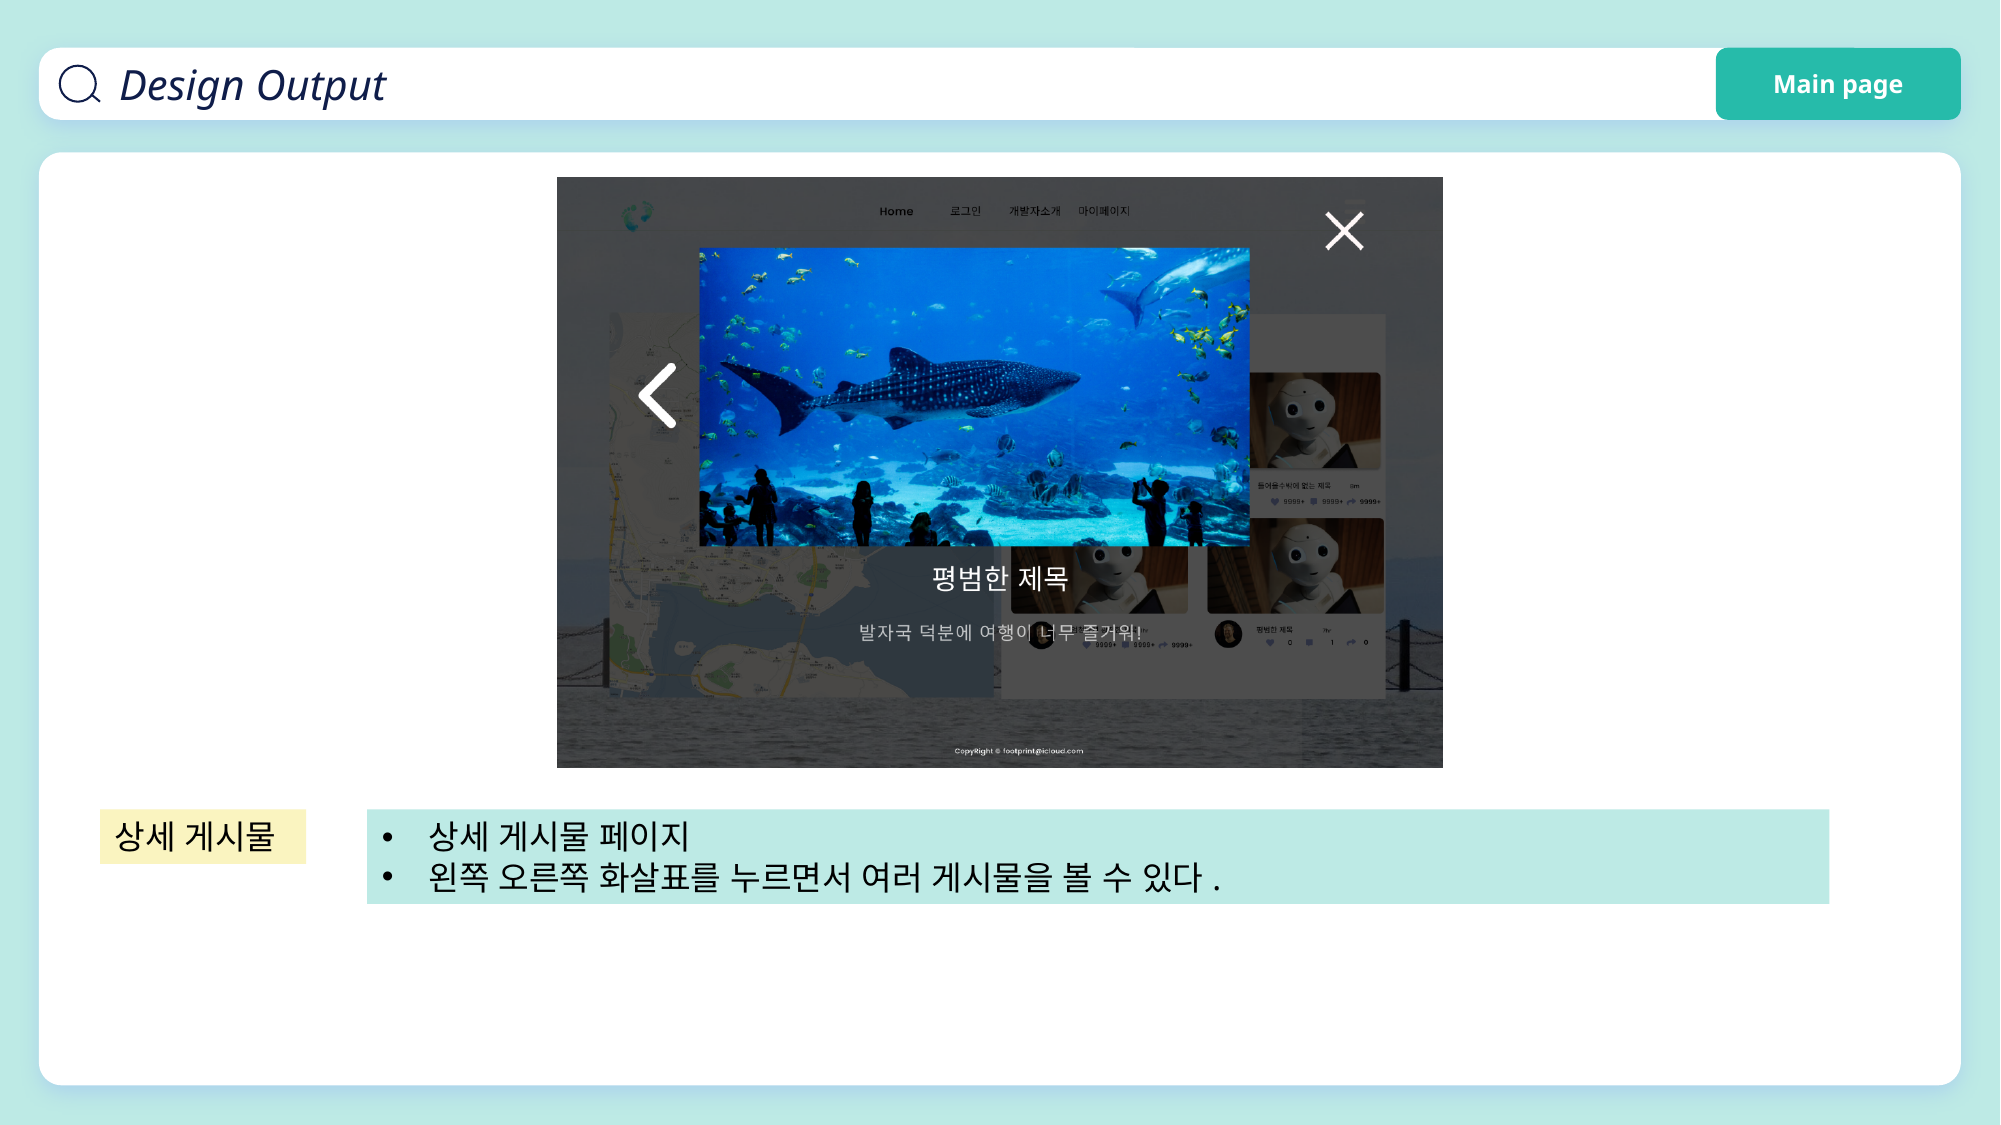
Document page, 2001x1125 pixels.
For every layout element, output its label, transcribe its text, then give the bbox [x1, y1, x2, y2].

text_box 상세 게시물 [100, 809, 307, 864]
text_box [59, 65, 101, 102]
text_box Design Output [37, 46, 1725, 121]
text_box 상세 게시물 페이지 왼쪽 오른쪽 화살표를 누르면서 여러 게시물을 볼 수 있다. [367, 809, 1830, 904]
picture [556, 177, 1443, 768]
text_box Main page [1714, 46, 1962, 121]
text_box [37, 151, 1962, 1087]
